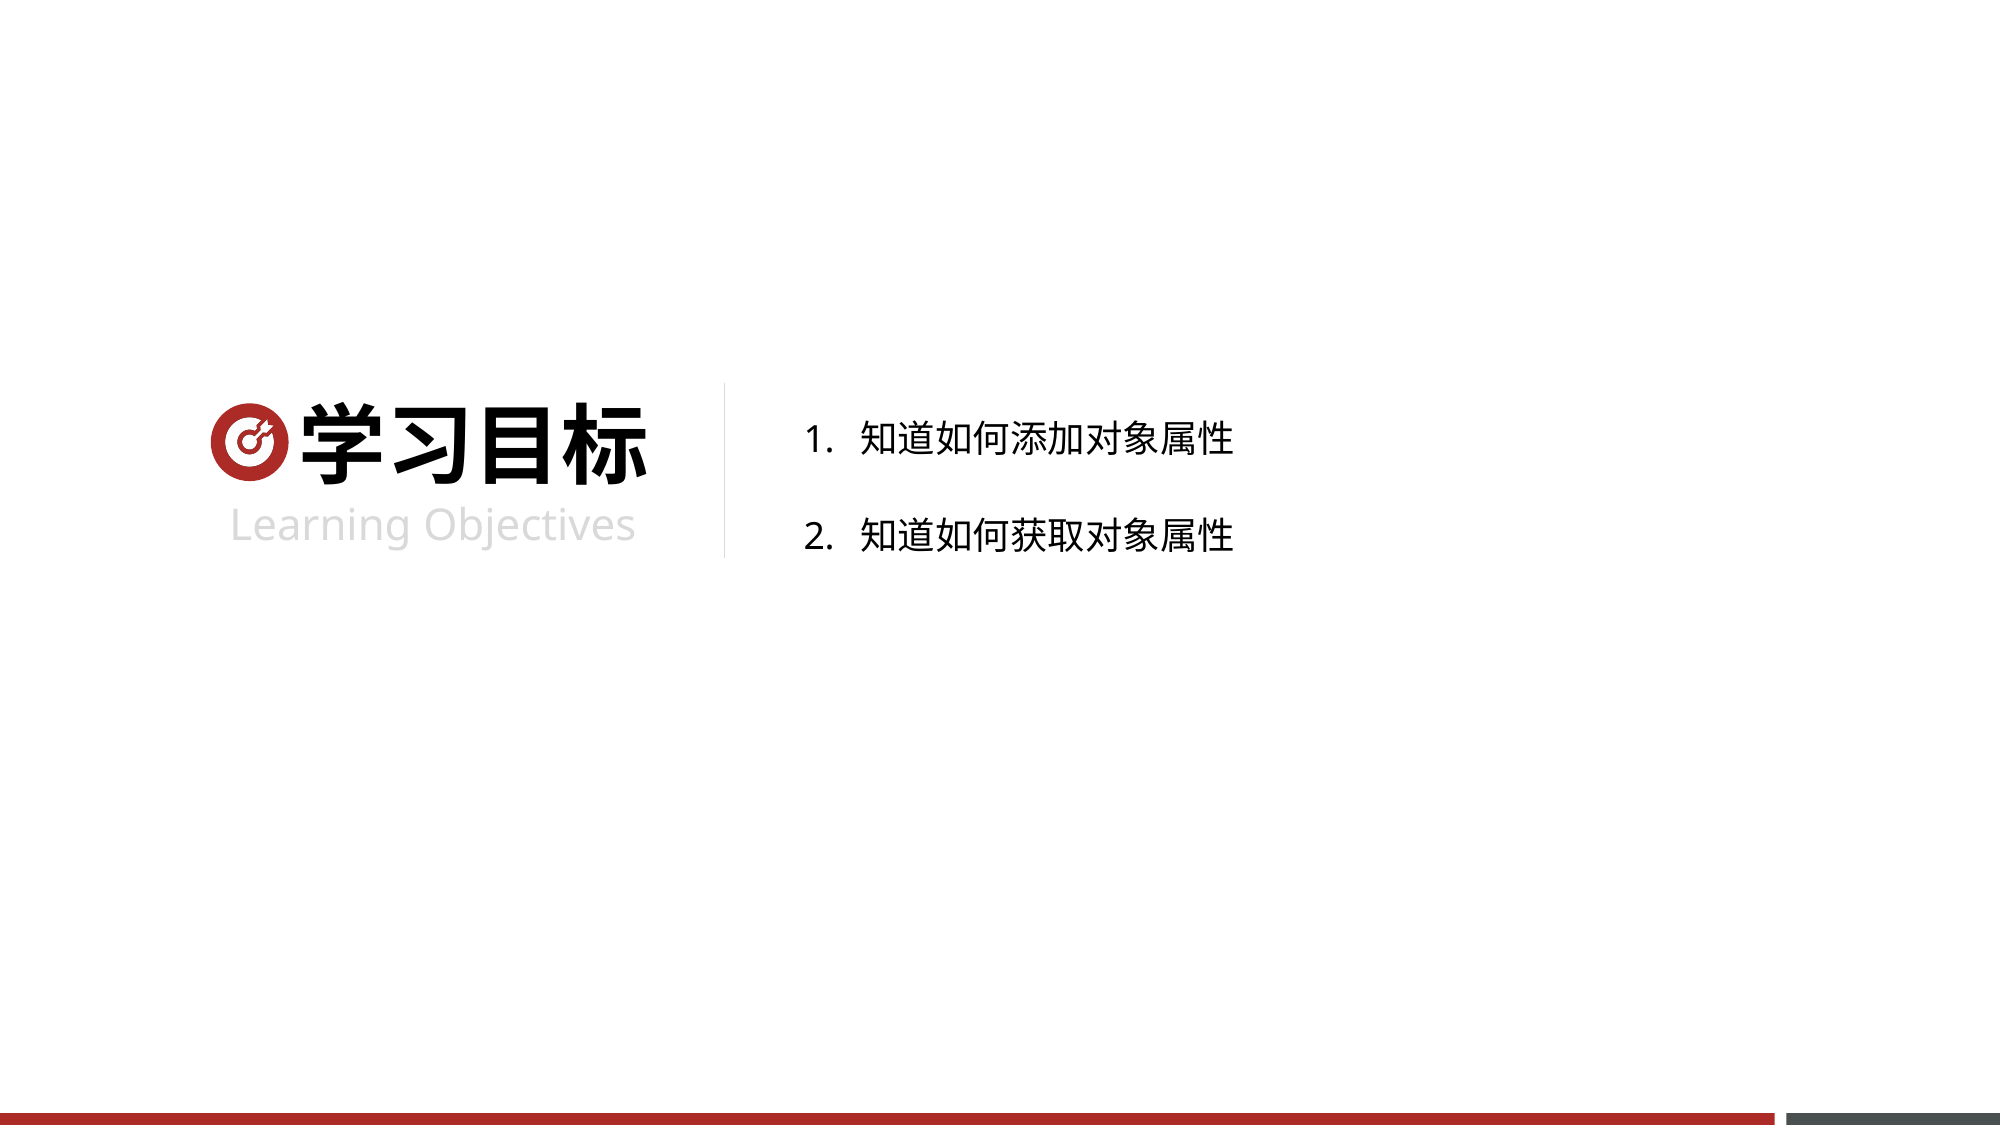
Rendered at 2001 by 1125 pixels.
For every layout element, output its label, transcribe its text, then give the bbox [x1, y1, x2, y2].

picture [216, 408, 283, 476]
list 知道如何添加对象属性 知道如何获取对象属性 [789, 258, 1823, 669]
